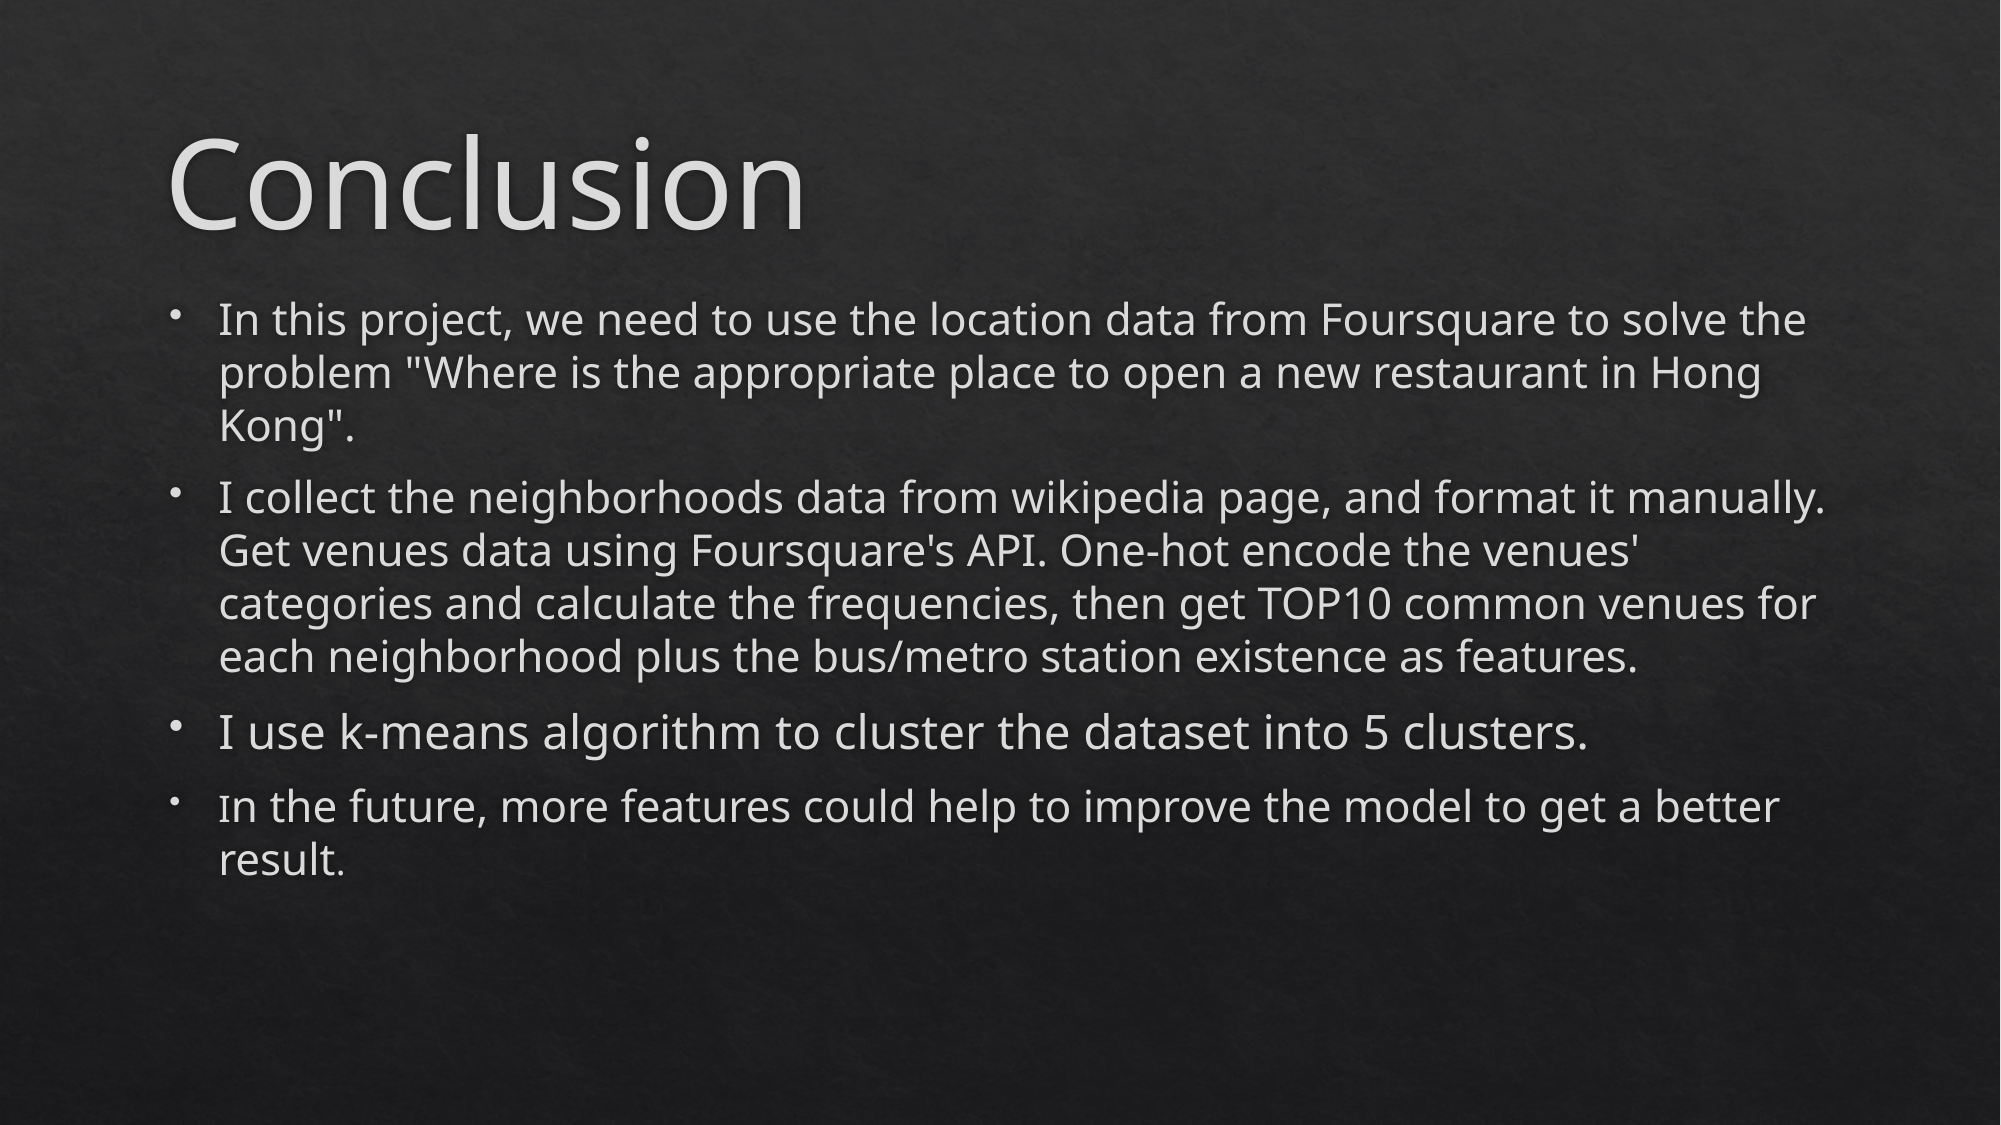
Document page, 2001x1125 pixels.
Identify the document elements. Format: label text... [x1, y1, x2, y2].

title Conclusion [149, 99, 1849, 260]
list In this project, we need to use the location data from Foursquare to solve the problem "Where is the appropriate place to open a new restaurant in Hong Kong". I collect the neighborhoods data from wikipedia page, and format it manually. Get venues data using Foursquare's API. One-hot encode the venues' categories and calculate the frequencies, then get TOP10 common venues for each neighborhood plus the bus/metro station existence as features. I use k-means algorithm to cluster the dataset into 5 clusters. In the future, more features could help to improve the model to get a better result. [149, 284, 1849, 950]
